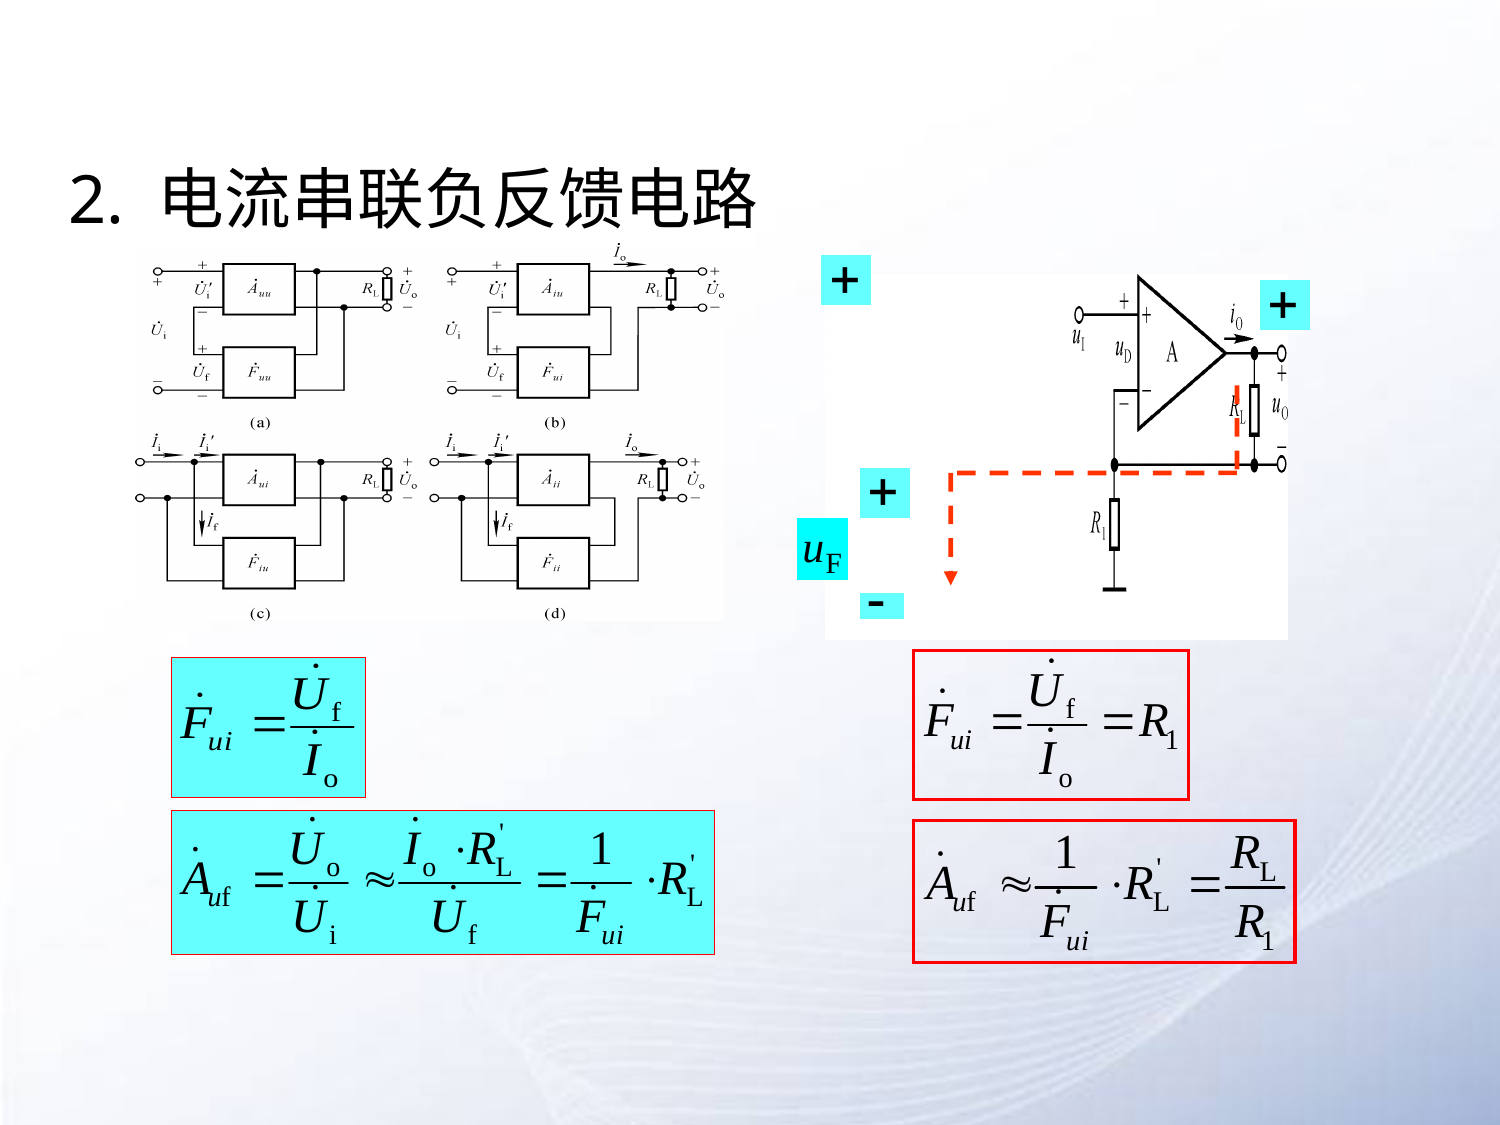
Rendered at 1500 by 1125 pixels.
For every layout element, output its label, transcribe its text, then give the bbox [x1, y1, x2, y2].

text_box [170, 656, 366, 798]
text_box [950, 385, 1238, 586]
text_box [1259, 280, 1310, 331]
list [915, 822, 1294, 961]
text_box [824, 274, 1288, 640]
title 2. 电流串联负反馈电路 [52, 160, 1329, 233]
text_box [820, 255, 872, 306]
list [170, 810, 715, 955]
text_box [135, 243, 724, 621]
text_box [915, 651, 1188, 798]
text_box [796, 467, 910, 620]
picture [0, 0, 1500, 1125]
